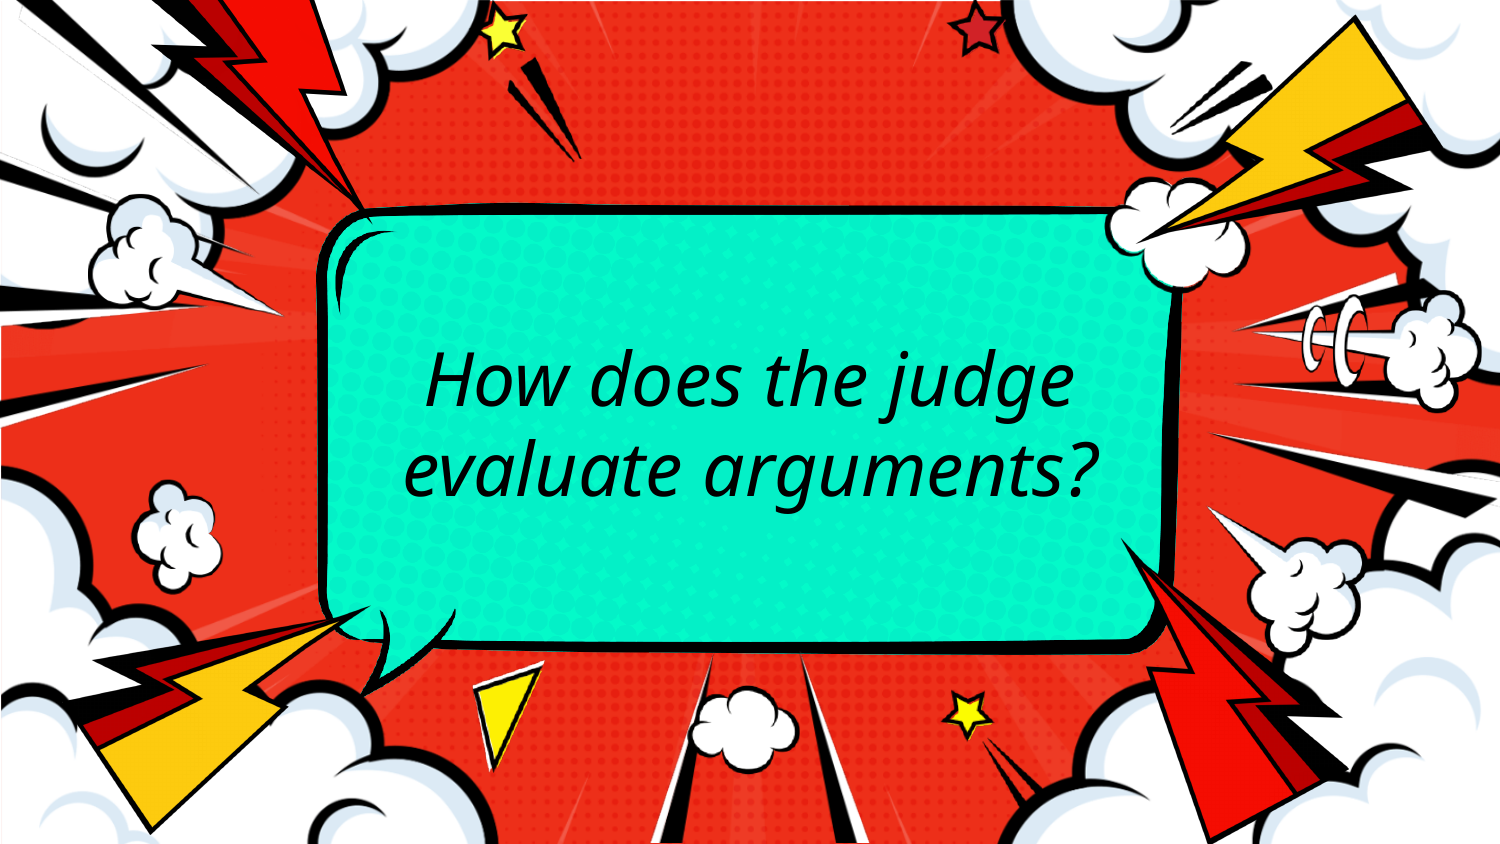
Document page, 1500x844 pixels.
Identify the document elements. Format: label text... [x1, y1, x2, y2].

picture [0, 0, 1500, 844]
text_box How does the judge evaluate arguments? [374, 325, 1125, 519]
